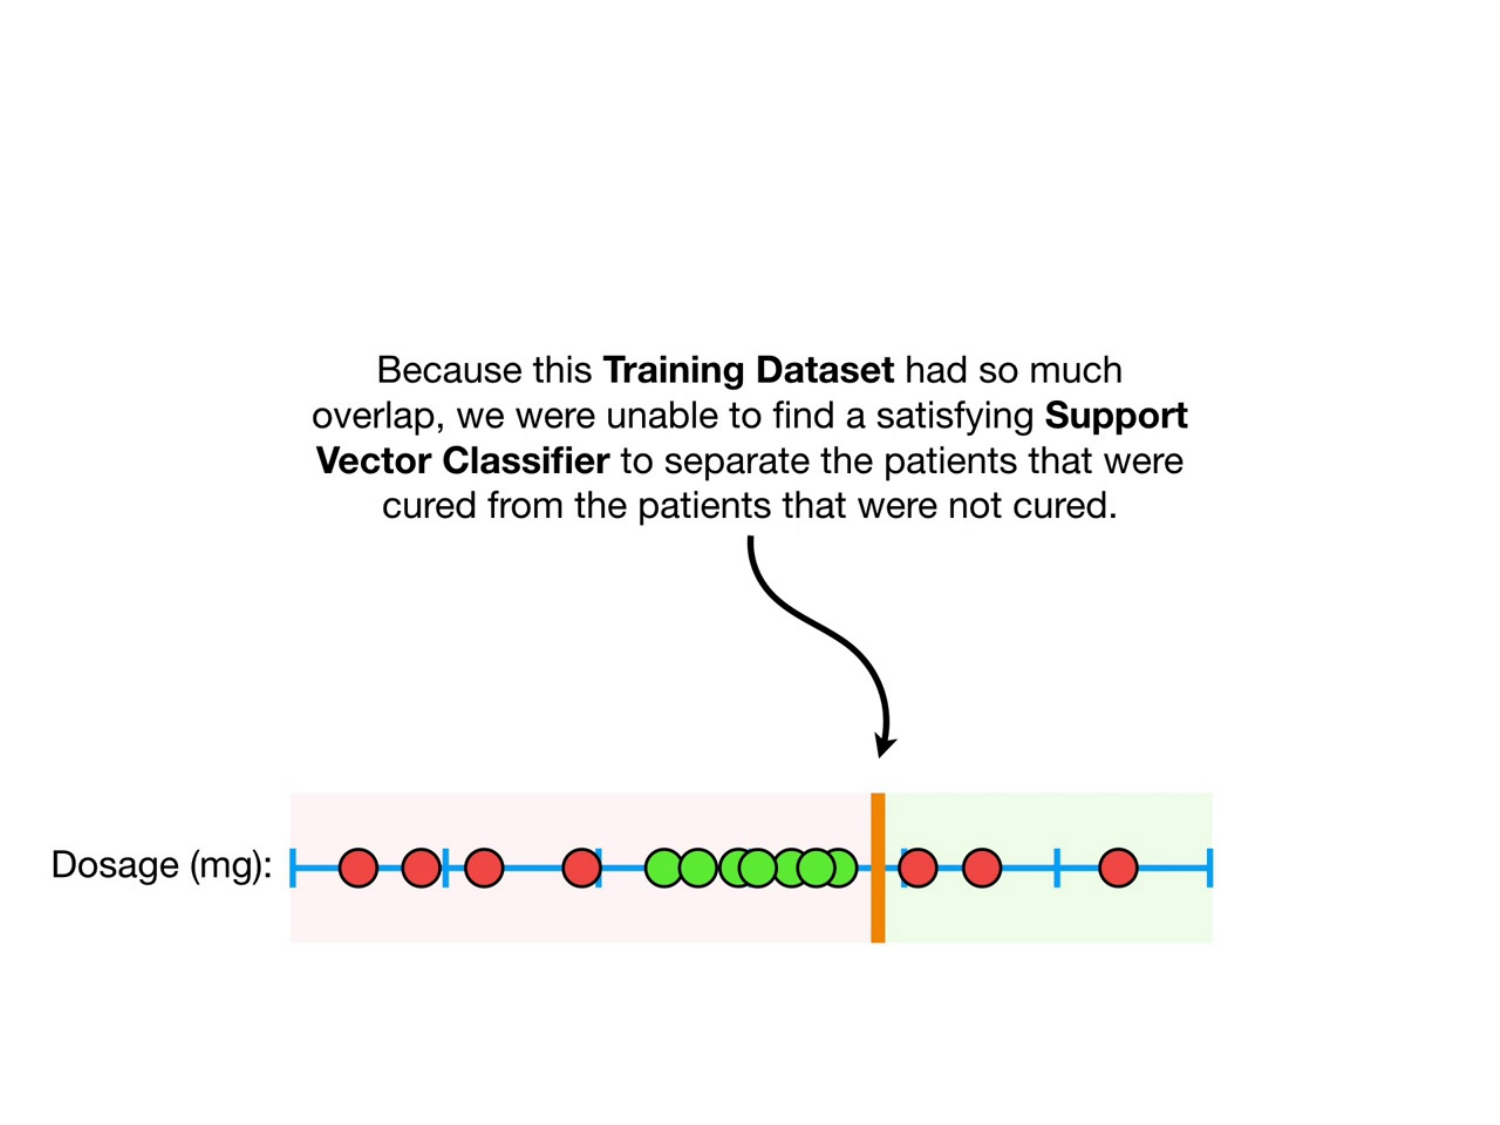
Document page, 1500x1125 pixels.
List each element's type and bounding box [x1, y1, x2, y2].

picture [0, 140, 1500, 985]
